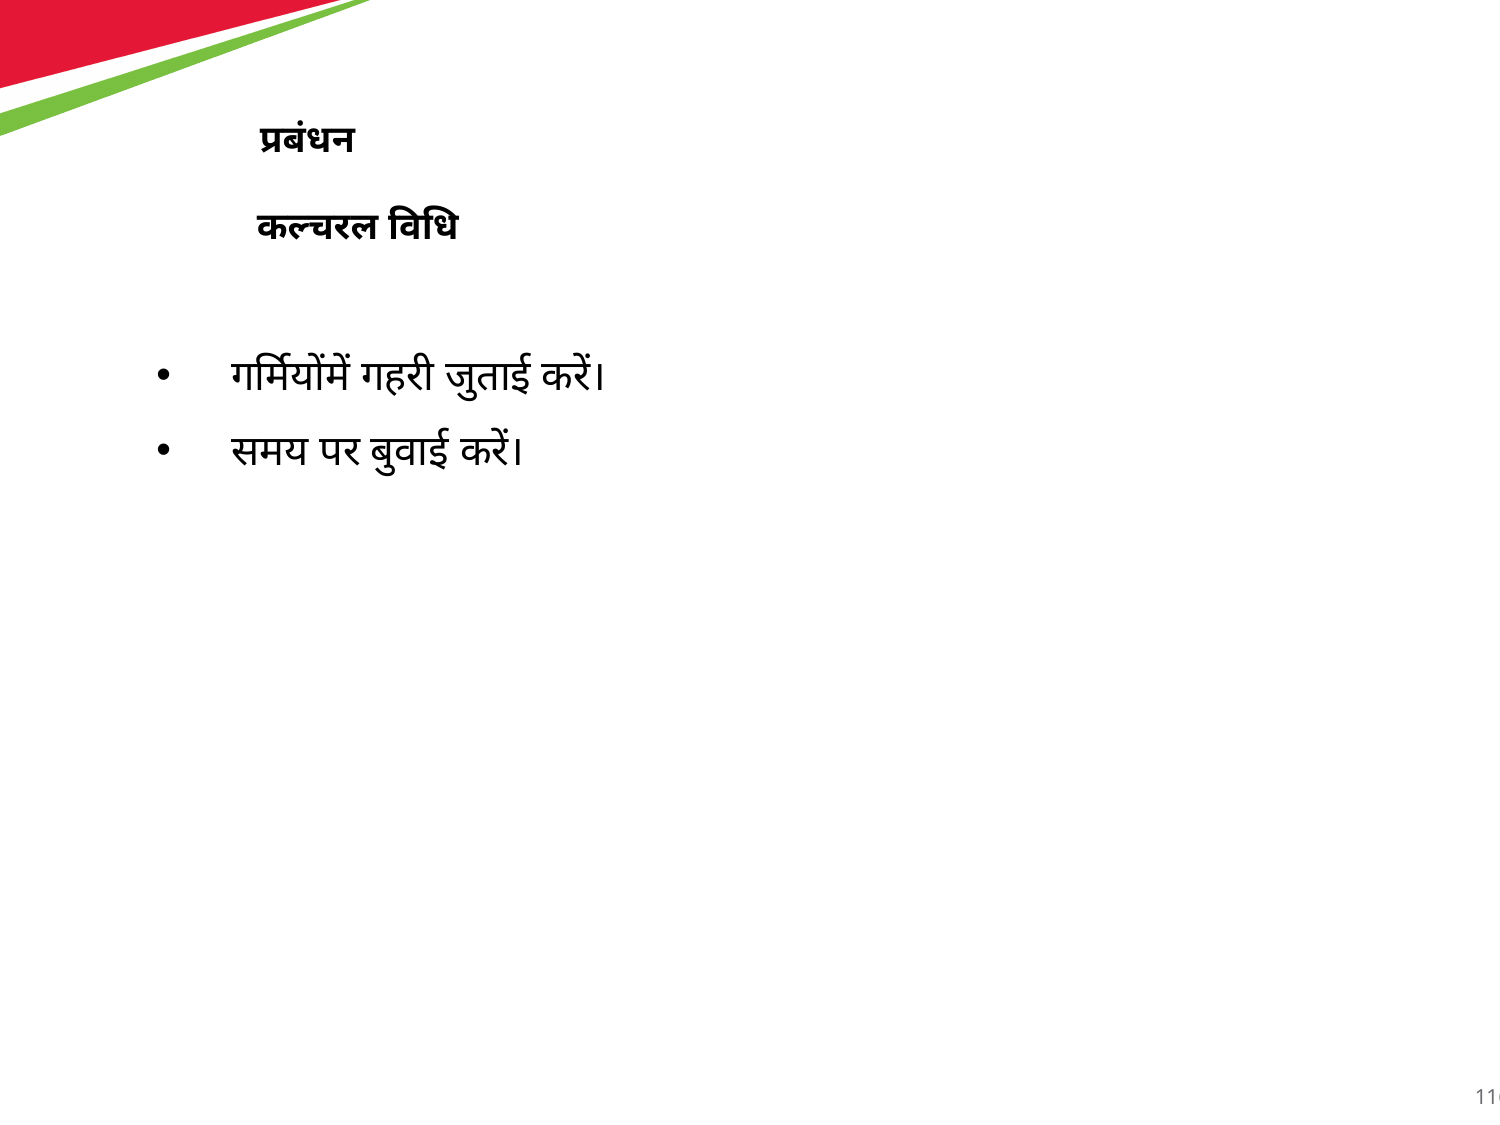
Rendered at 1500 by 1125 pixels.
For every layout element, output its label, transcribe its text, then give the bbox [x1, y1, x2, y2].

text_box प्रबंधन [235, 107, 438, 168]
picture [0, 0, 373, 136]
text_box कल्चरल विधि [242, 194, 484, 254]
text_box गर्मियोंमें गहरी जुताई करें। समय पर बुवाई करें। [141, 341, 1330, 482]
